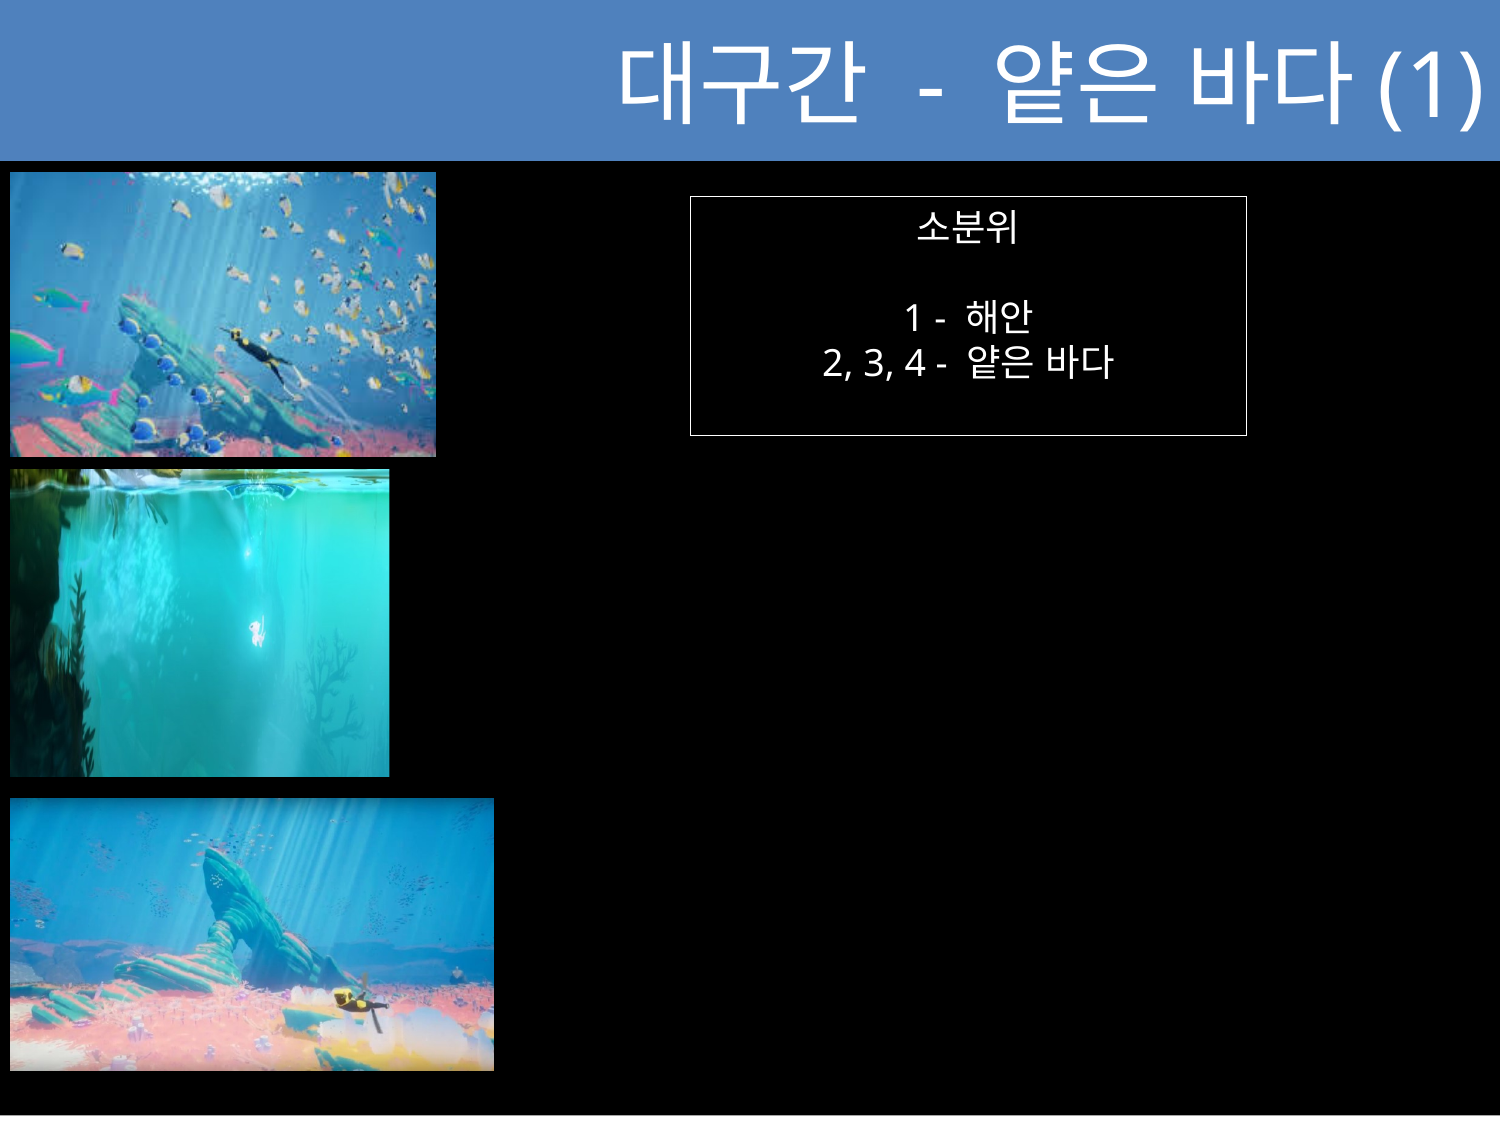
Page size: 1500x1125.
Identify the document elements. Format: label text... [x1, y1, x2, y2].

picture [13, 919, 19, 927]
text_box 소분위 1 - 해안 2, 3, 4 - 얕은 바다 [690, 196, 1247, 436]
picture [9, 798, 494, 1071]
picture [9, 469, 390, 778]
text_box [0, 161, 1500, 1116]
picture [9, 172, 436, 457]
title 대구간 - 얕은 바다(1) [0, 0, 1500, 161]
